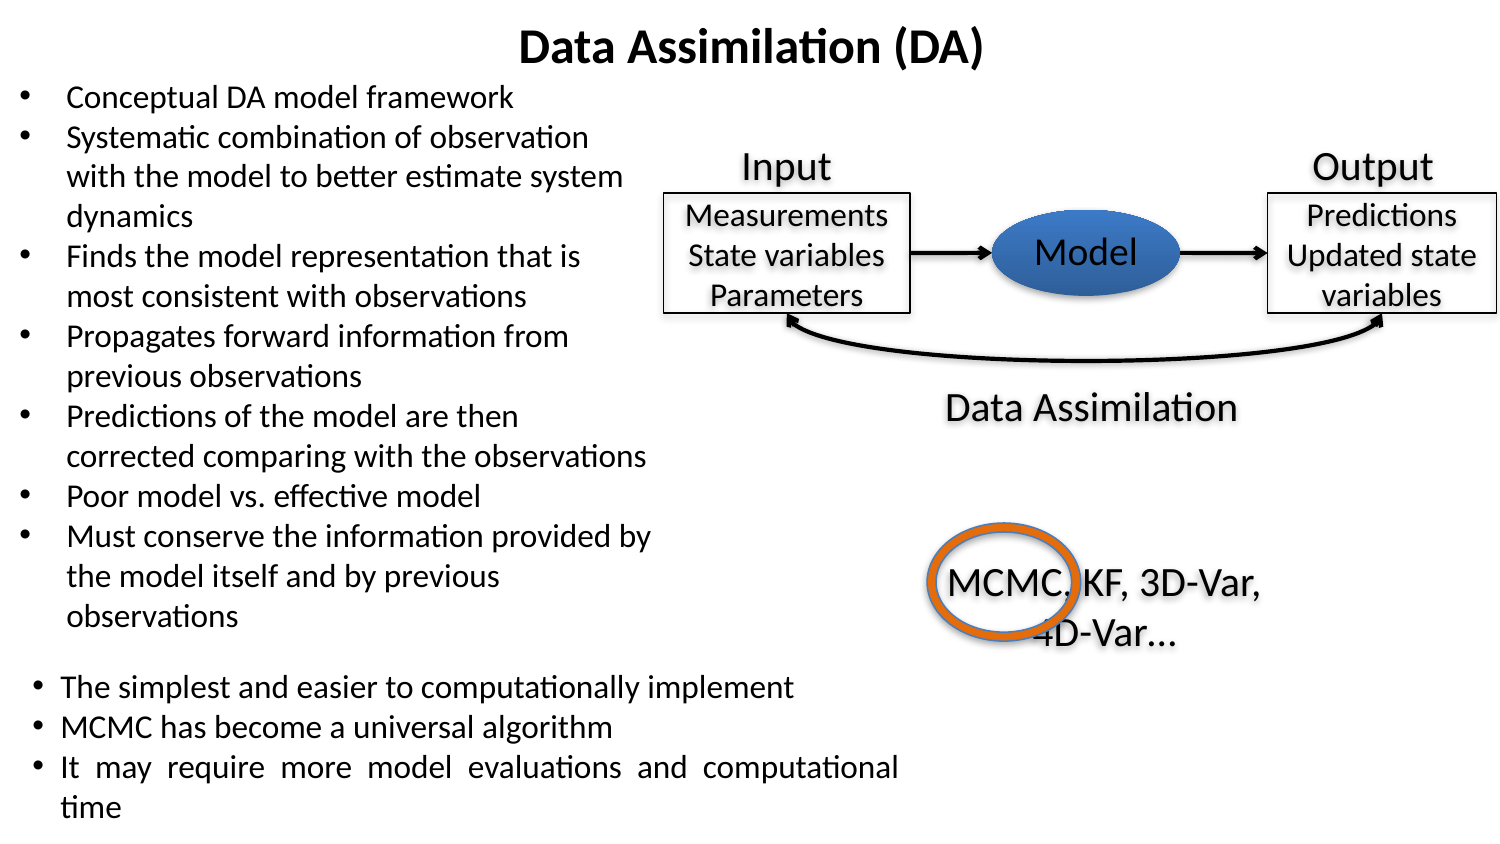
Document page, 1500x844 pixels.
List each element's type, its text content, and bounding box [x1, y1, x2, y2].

text_box Conceptual DA model framework Systematic combination of observation with the model to better estimate system dynamics Finds the model representation that is most consistent with observations Propagates forward information from previous observations Predictions of the model are then corrected comparing with the observations Poor model vs. effective model Must conserve the information provided by the model itself and by previous observations [4, 67, 668, 642]
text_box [663, 138, 1497, 431]
text_box [926, 522, 1082, 642]
text_box MCMC, KF, 3D-Var, 4D-Var… [915, 539, 1294, 671]
text_box Data Assimilation (DA) [32, 6, 1471, 80]
text_box The simplest and easier to computationally implement MCMC has become a universal algorithm It may require more model evaluations and computational time [17, 658, 916, 833]
